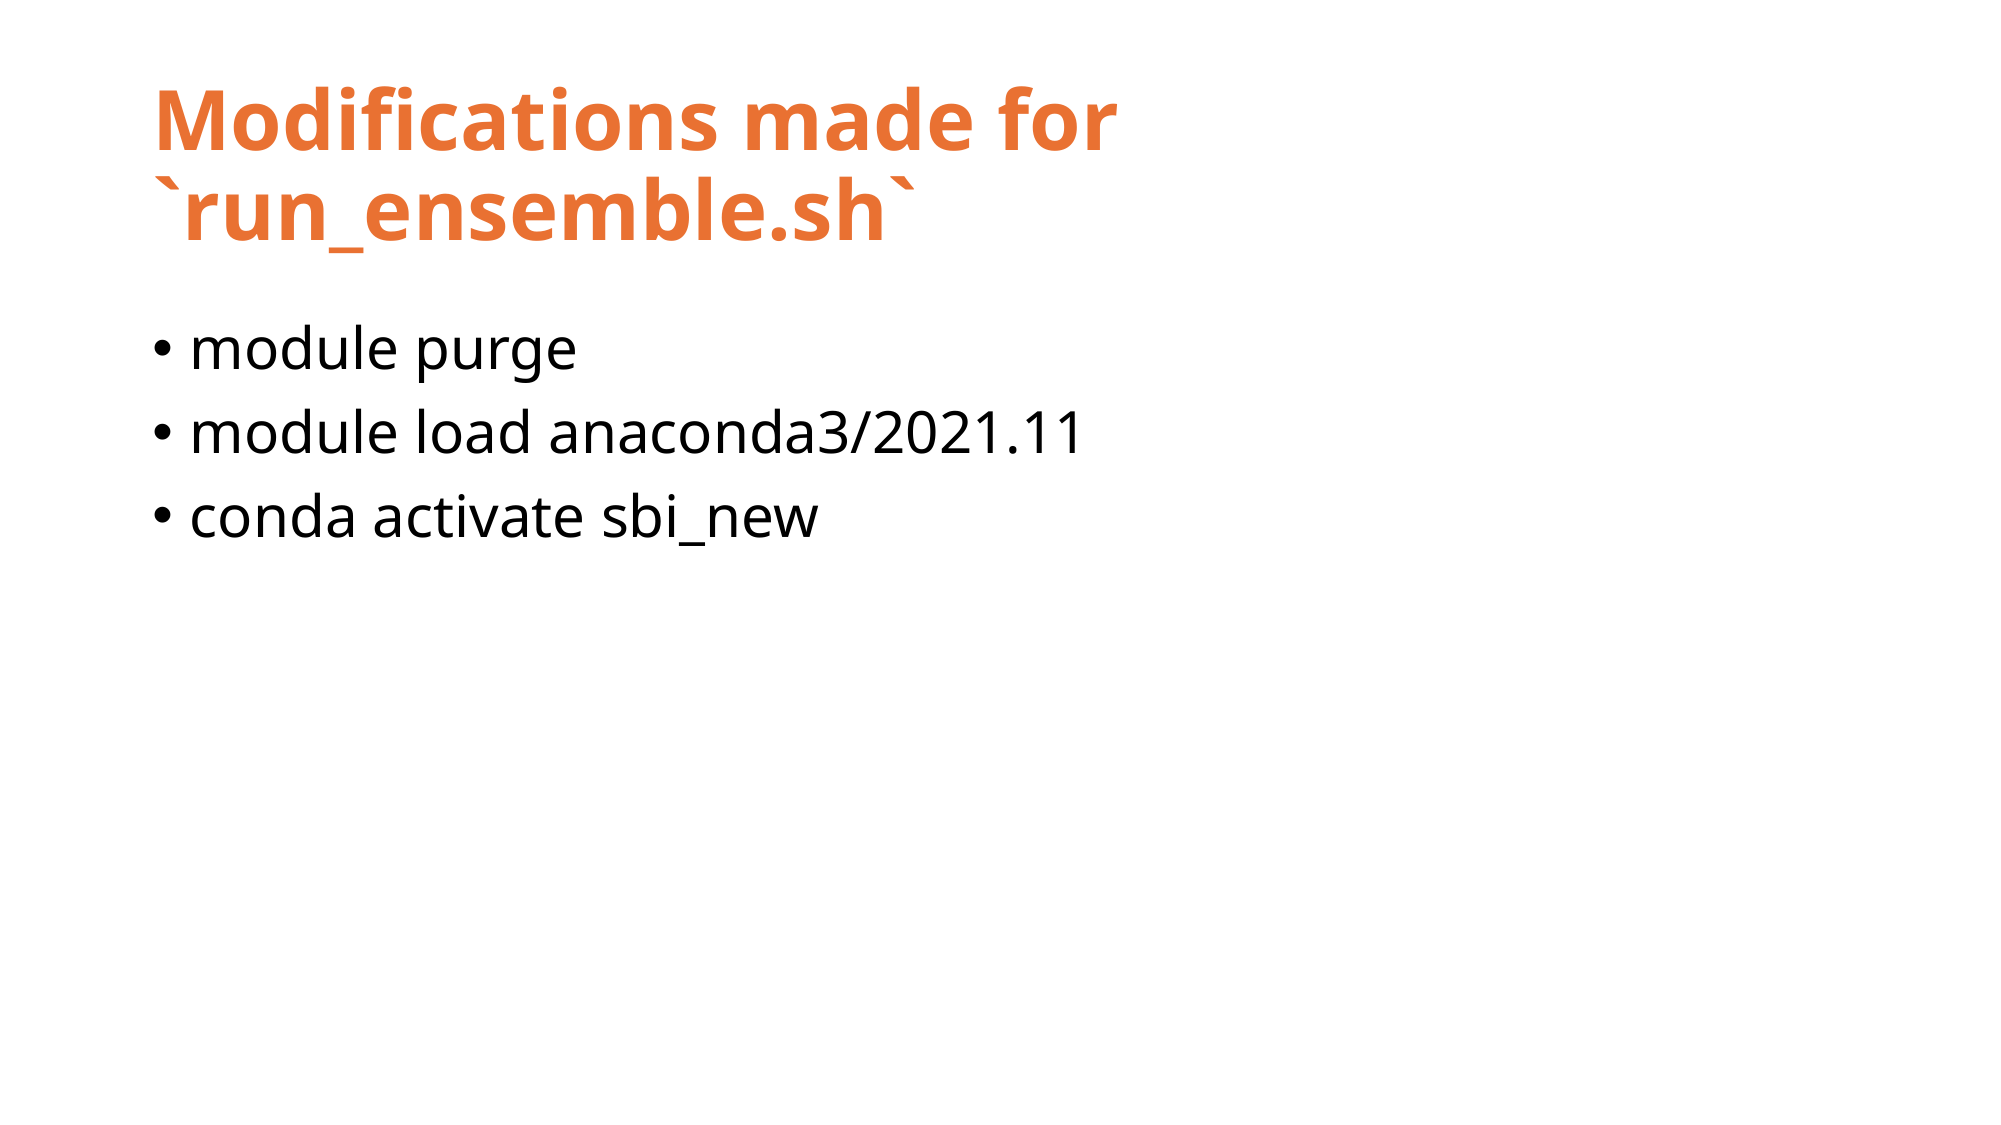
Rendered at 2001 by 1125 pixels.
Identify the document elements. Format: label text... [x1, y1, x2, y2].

title Modifications made for `run_ensemble.sh` [137, 59, 1863, 278]
list module purge module load anaconda3/2021.11 conda activate sbi_new [137, 311, 1863, 1026]
